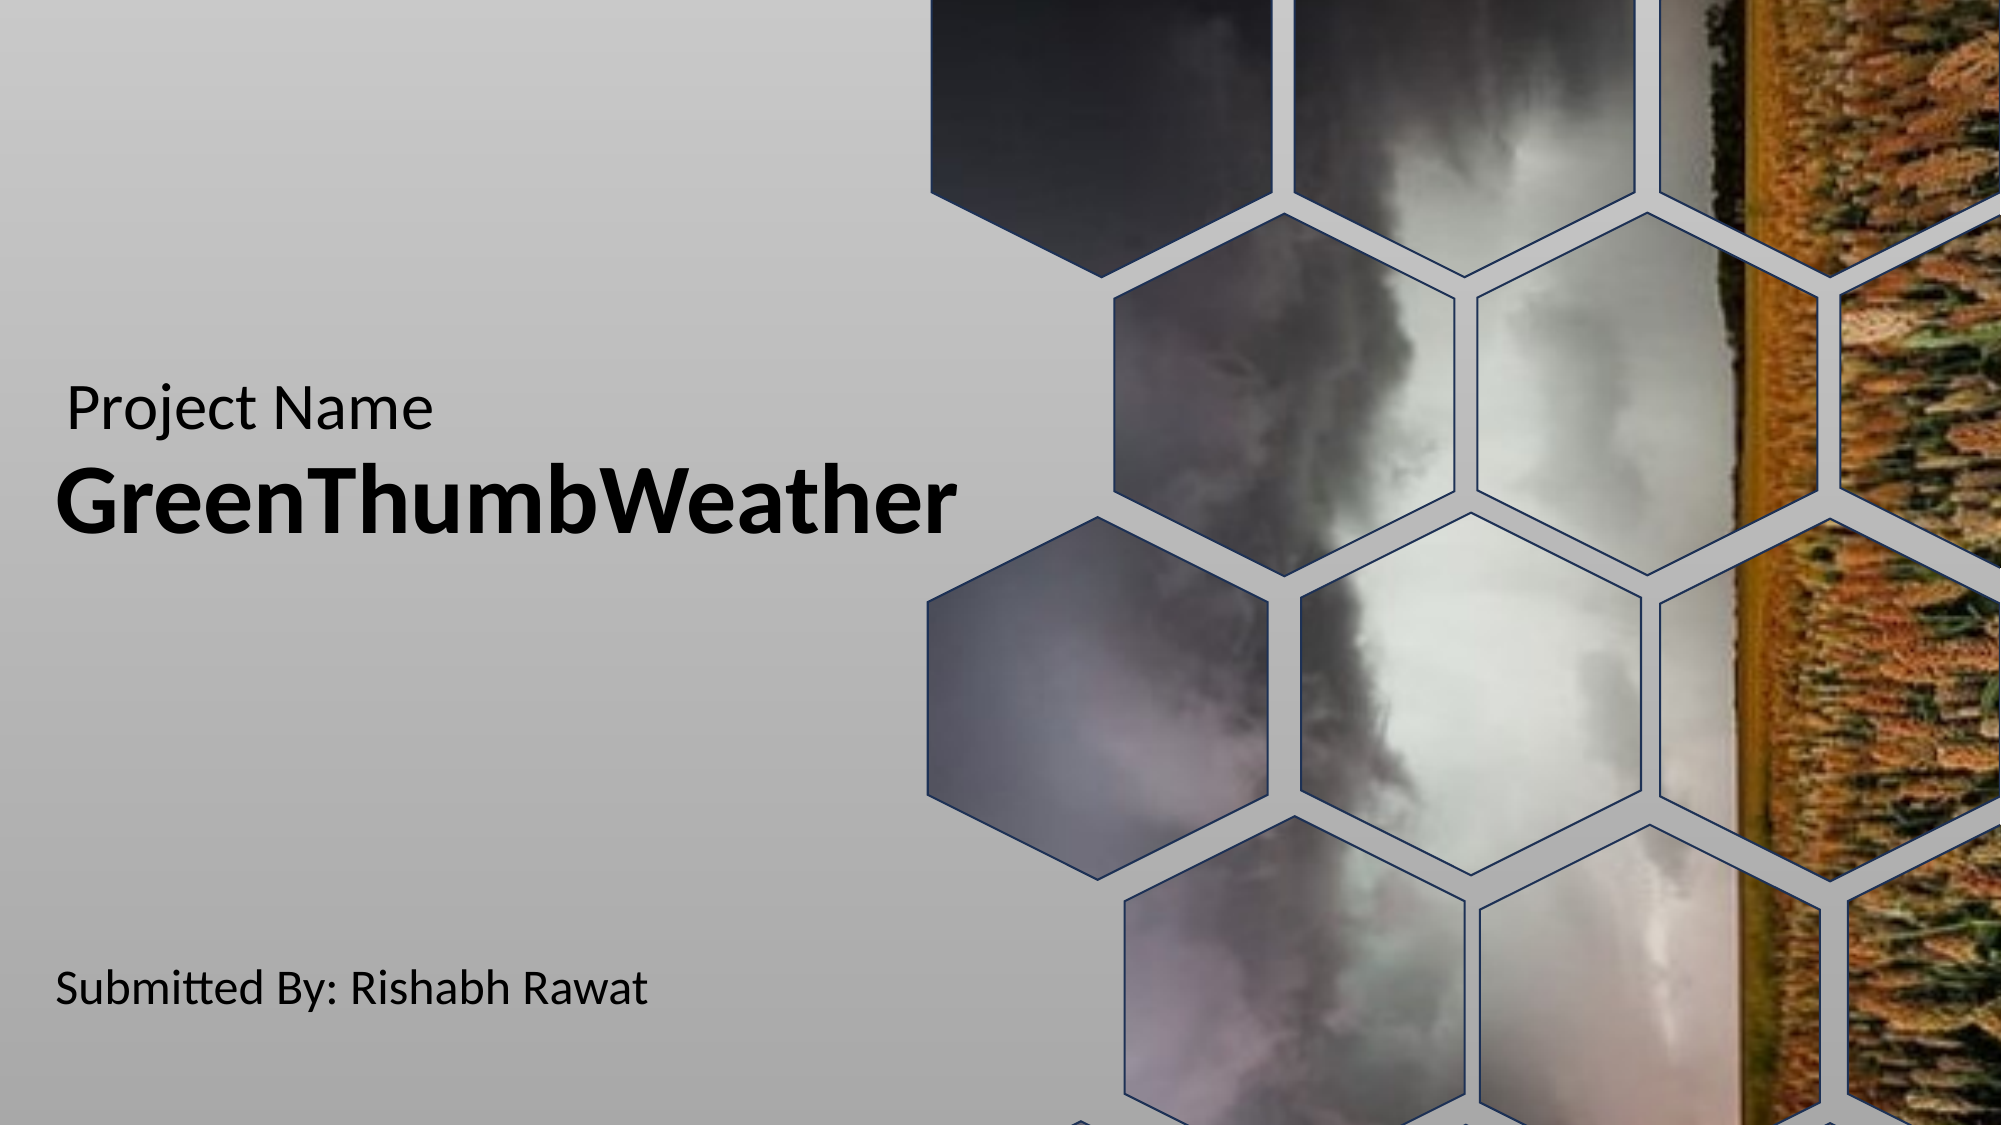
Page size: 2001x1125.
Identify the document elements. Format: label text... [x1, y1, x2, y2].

text_box [1478, 823, 1821, 1125]
text_box [1839, 214, 2000, 569]
text_box Project Name [51, 355, 494, 451]
text_box GreenThumbWeather [40, 426, 1000, 561]
text_box [1476, 211, 1819, 577]
text_box [1300, 511, 1643, 877]
text_box [1071, 1120, 1091, 1125]
text_box [926, 515, 1269, 881]
text_box [1293, 0, 1636, 279]
text_box [1123, 815, 1466, 1125]
text_box [1659, 517, 2000, 883]
text_box Submitted By: Rishabh Rawat [40, 946, 749, 1082]
text_box [1113, 212, 1456, 578]
text_box [1846, 823, 2000, 1125]
text_box [930, 0, 1273, 279]
text_box [1659, 0, 2000, 279]
text_box [1824, 1121, 1837, 1125]
